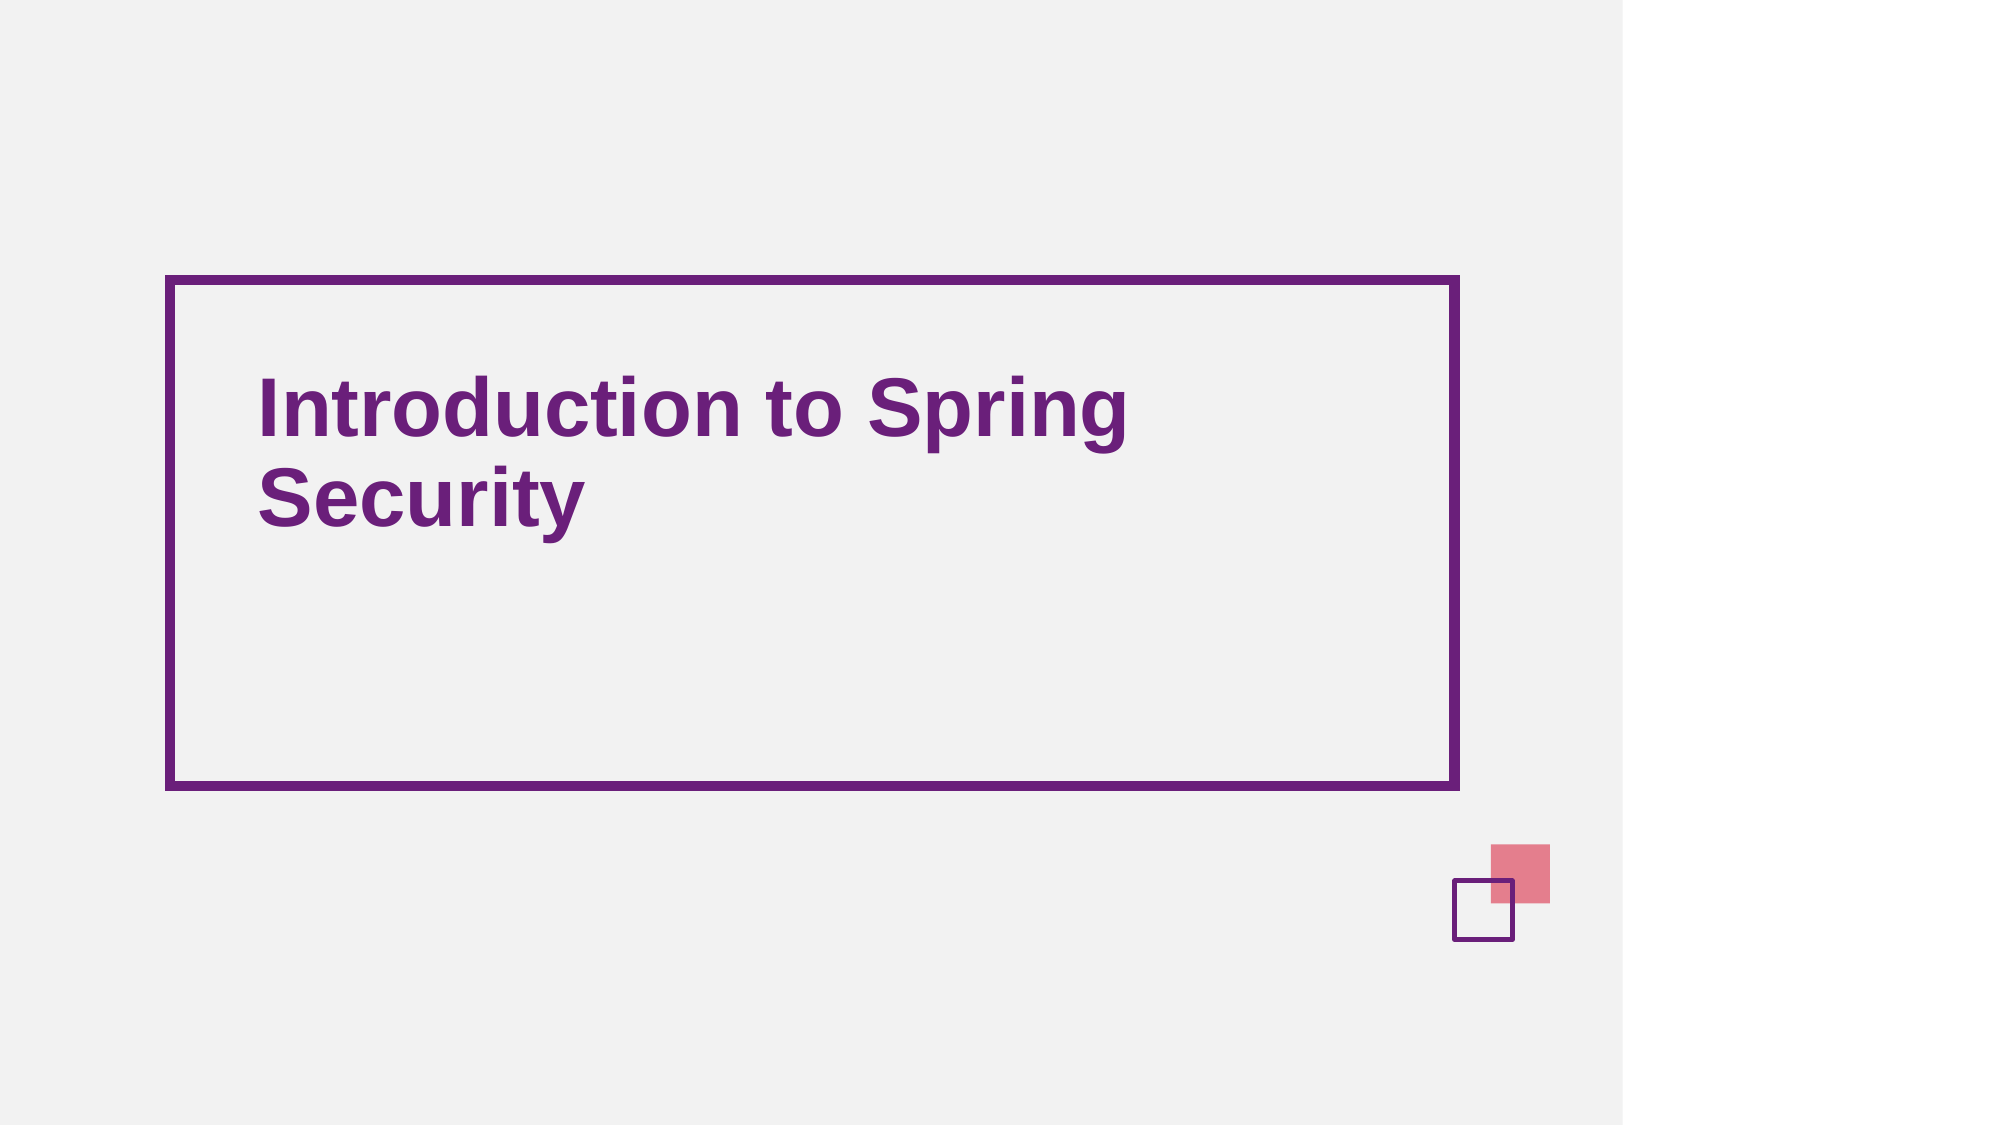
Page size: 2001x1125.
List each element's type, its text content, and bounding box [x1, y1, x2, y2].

list Introduction to Spring Security [242, 357, 1382, 704]
